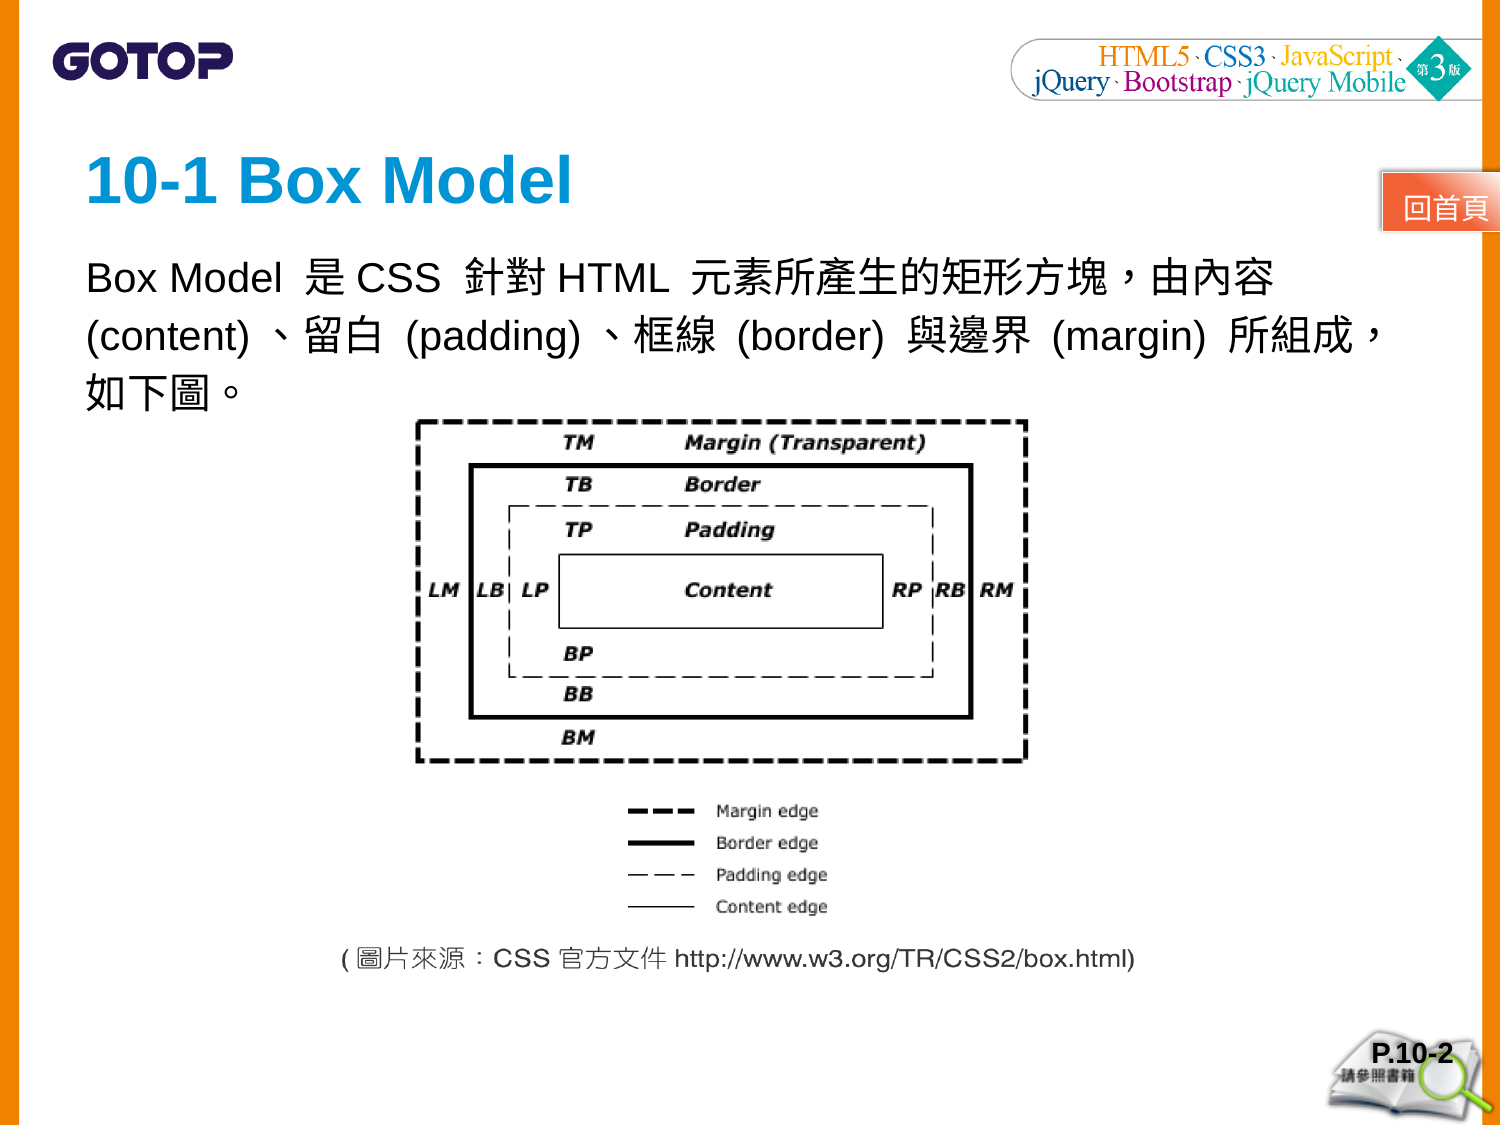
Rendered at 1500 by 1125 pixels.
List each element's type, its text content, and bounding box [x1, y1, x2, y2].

text_box 回首頁 [1382, 172, 1500, 232]
picture [0, 0, 1500, 1125]
list P.10-2 [1293, 1016, 1469, 1069]
picture [336, 412, 1141, 974]
list 10-1 Box Model Box Model 是CSS 針對HTML 元素所產生的矩形方塊，由內容 (content)、留白 (padding)、框線 (border) 與邊界 (margin) 所組成，如下圖。 [70, 90, 1436, 1106]
